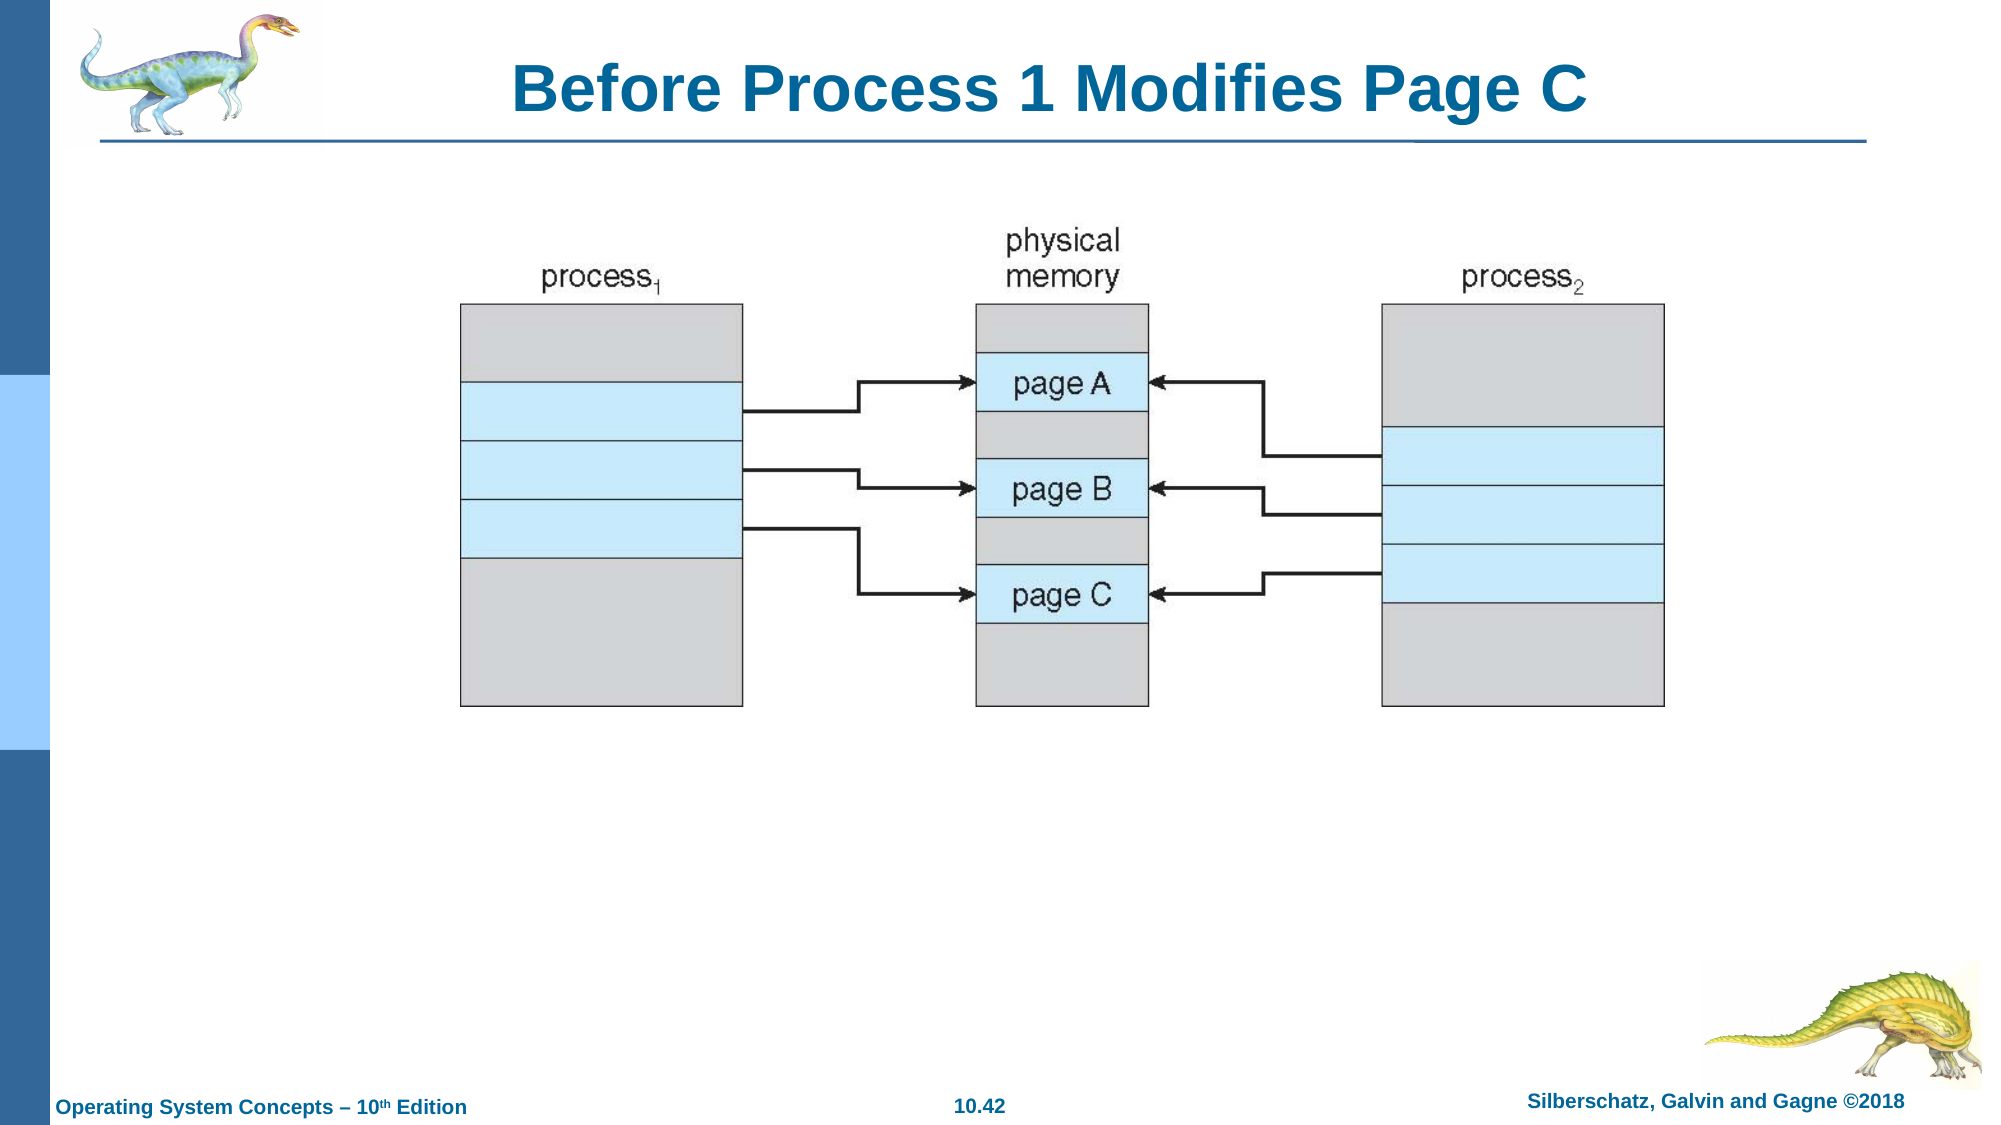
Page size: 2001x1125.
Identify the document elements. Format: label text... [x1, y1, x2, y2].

picture [460, 221, 1665, 707]
picture [62, 0, 324, 149]
picture [1700, 959, 1982, 1090]
title Before Process 1 Modifies Page C [411, 37, 1690, 132]
